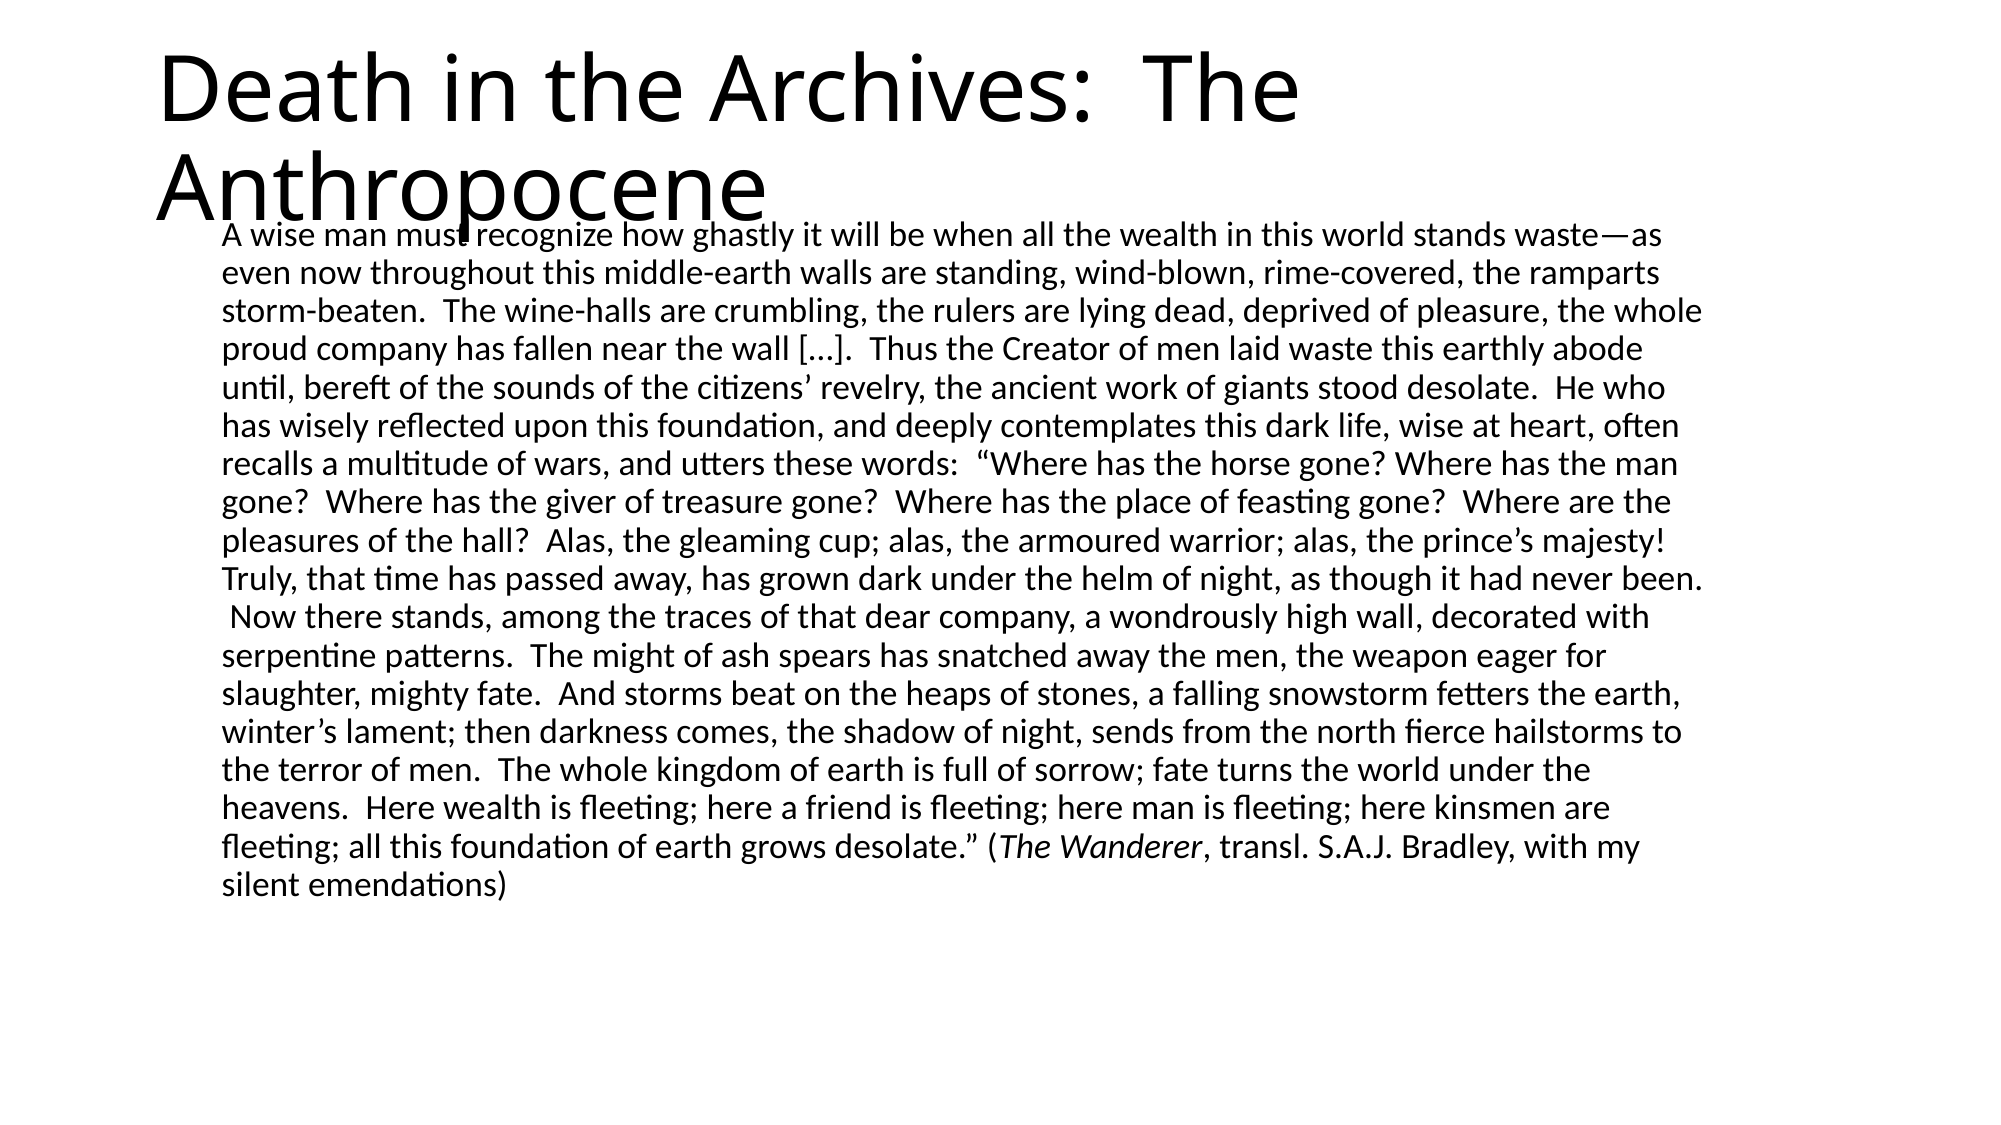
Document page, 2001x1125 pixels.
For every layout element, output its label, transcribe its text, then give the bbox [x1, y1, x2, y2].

list A wise man must recognize how ghastly it will be when all the wealth in this world stands waste—as even now throughout this middle-earth walls are standing, wind-blown, rime-covered, the ramparts storm-beaten. The wine-halls are crumbling, the rulers are lying dead, deprived of pleasure, the whole proud company has fallen near the wall […]. Thus the Creator of men laid waste this earthly abode until, bereft of the sounds of the citizens’ revelry, the ancient work of giants stood desolate. He who has wisely reflected upon this foundation, and deeply contemplates this dark life, wise at heart, often recalls a multitude of wars, and utters these words: “Where has the horse gone? Where has the man gone? Where has the giver of treasure gone? Where has the place of feasting gone? Where are the pleasures of the hall? Alas, the gleaming cup; alas, the armoured warrior; alas, the prince’s majesty! Truly, that time has passed away, has grown dark under the helm of night, as though it had never been. Now there stands, among the traces of that dear company, a wondrously high wall, decorated with serpentine patterns. The might of ash spears has snatched away the men, the weapon eager for slaughter, mighty fate. And storms beat on the heaps of stones, a falling snowstorm fetters the earth, winter’s lament; then darkness comes, the shadow of night, sends from the north fierce hailstorms to the terror of men. The whole kingdom of earth is full of sorrow; fate turns the world under the heavens. Here wealth is fleeting; here a friend is fleeting; here man is fleeting; here kinsmen are fleeting; all this foundation of earth grows desolate.” (The Wanderer, transl. S.A.J. Bradley, with my silent emendations) [206, 207, 1725, 922]
title Death in the Archives: The Anthropocene [141, 32, 1867, 250]
